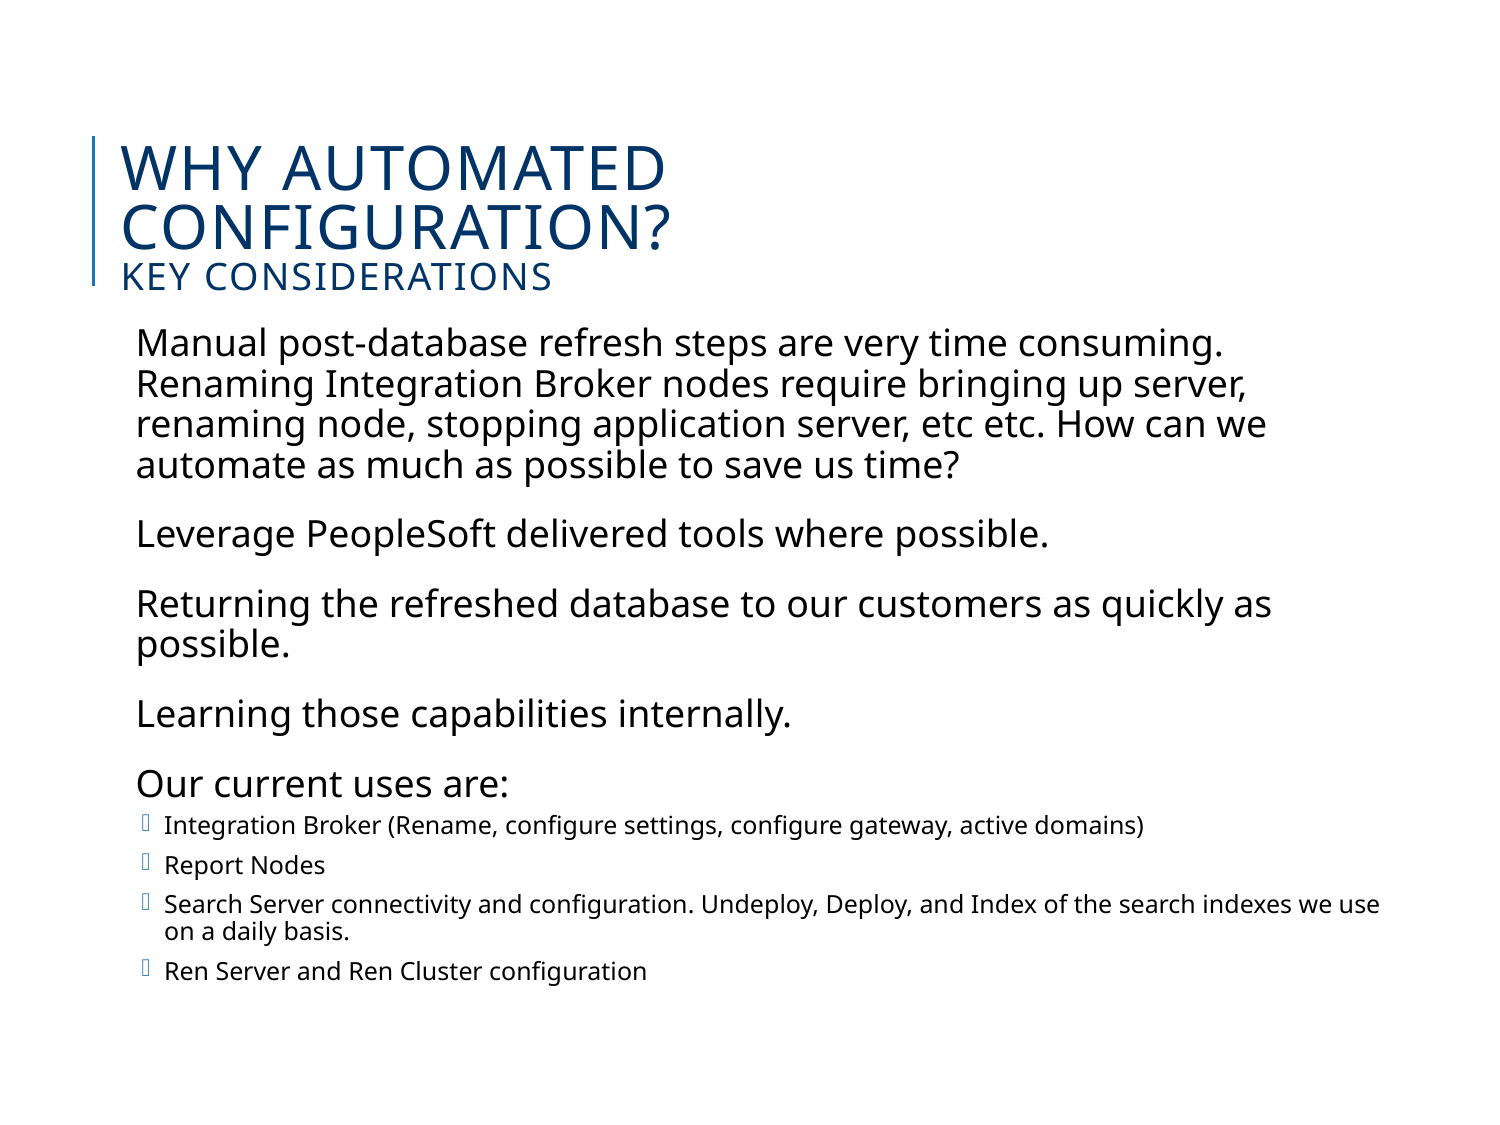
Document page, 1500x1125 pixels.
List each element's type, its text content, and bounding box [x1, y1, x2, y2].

list Manual post-database refresh steps are very time consuming. Renaming Integration Broker nodes require bringing up server, renaming node, stopping application server, etc etc. How can we automate as much as possible to save us time? Leverage PeopleSoft delivered tools where possible. Returning the refreshed database to our customers as quickly as possible. Learning those capabilities internally. Our current uses are: Integration Broker (Rename, configure settings, configure gateway, active domains) Report Nodes Search Server connectivity and configuration. Undeploy, Deploy, and Index of the search indexes we use on a daily basis. Ren Server and Ren Cluster configuration [105, 316, 1410, 981]
title Why AUTOMATED CONFIGURATION? Key Considerations [105, 134, 1199, 305]
